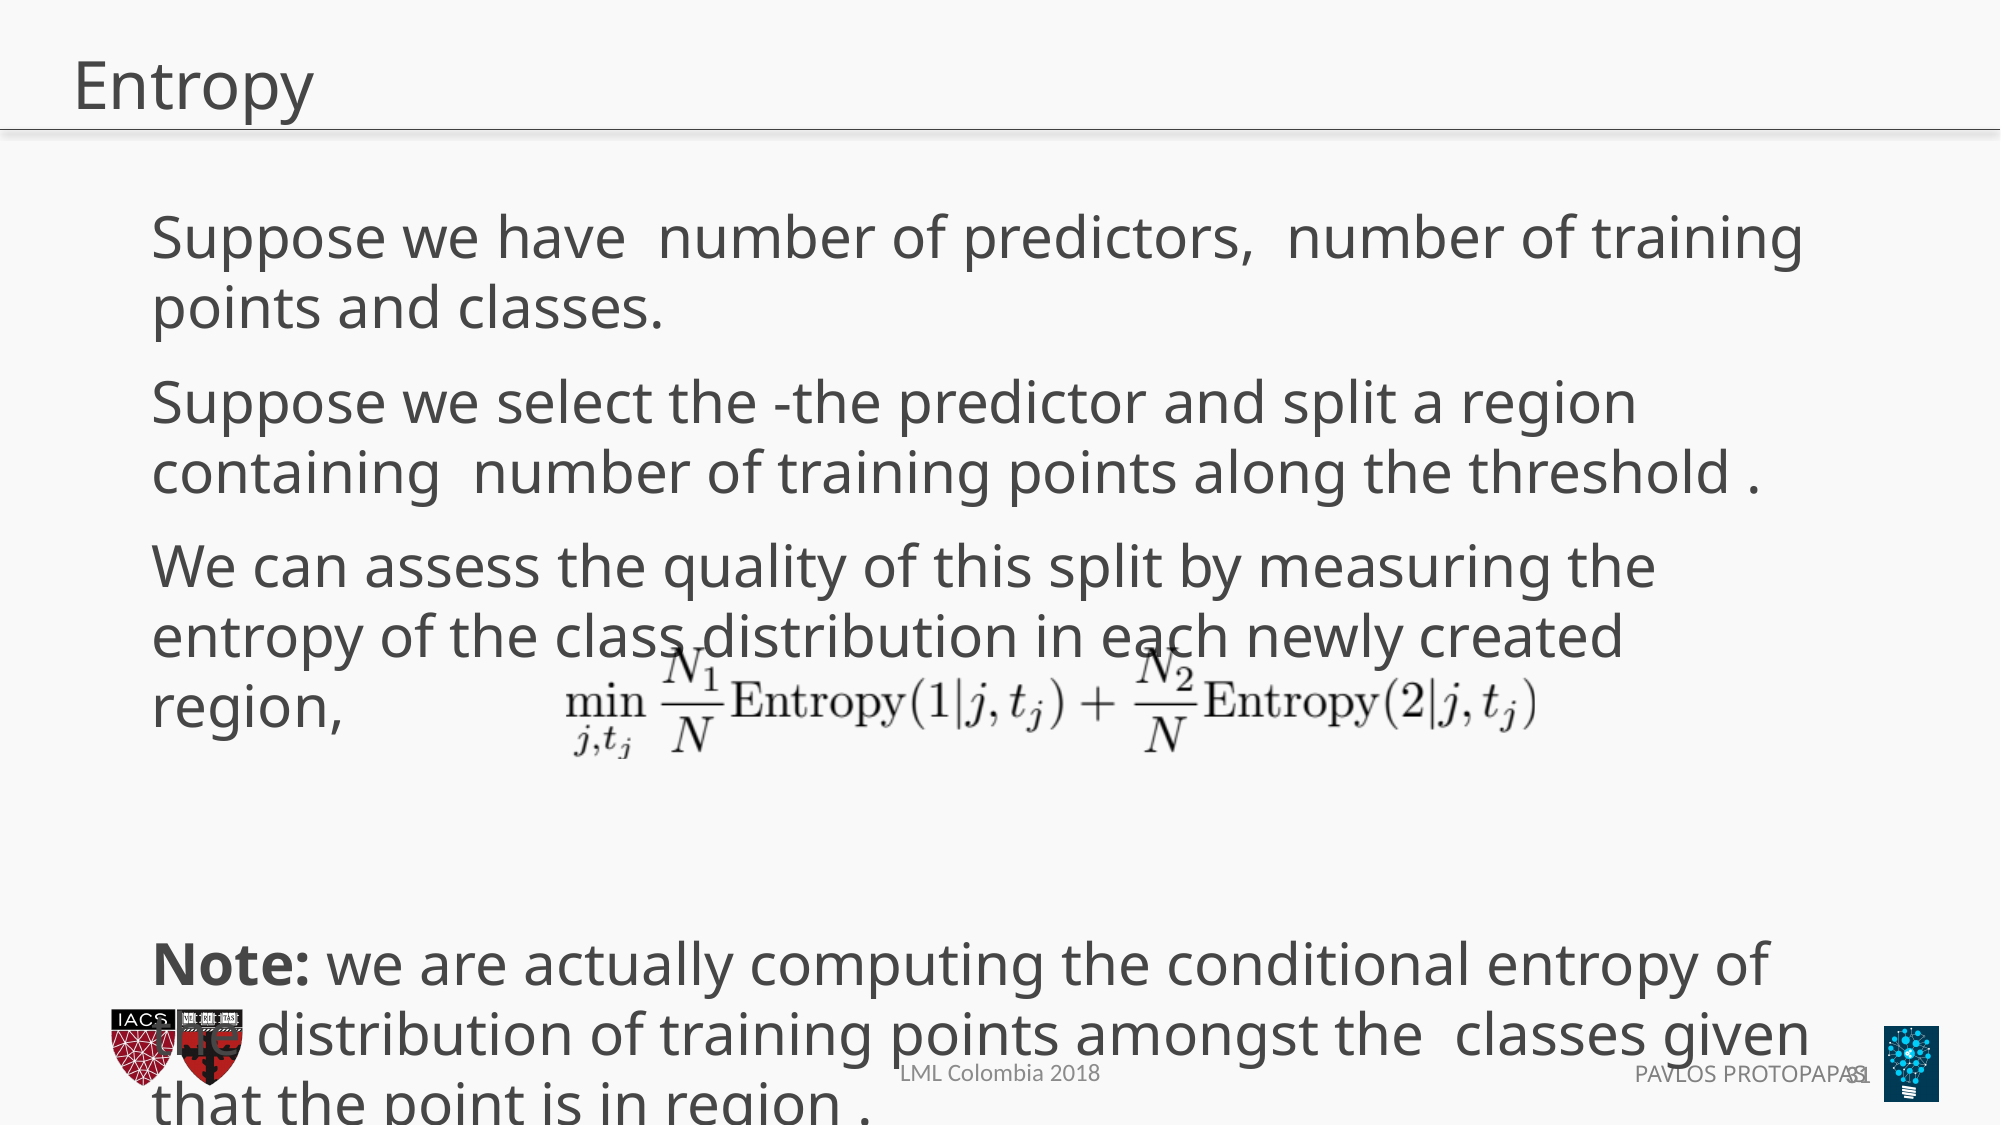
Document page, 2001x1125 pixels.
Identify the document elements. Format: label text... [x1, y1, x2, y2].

picture [565, 645, 1535, 759]
title Entropy [57, 35, 1943, 162]
picture [109, 1009, 243, 1086]
picture [1905, 1049, 1913, 1058]
picture [1903, 1086, 1915, 1098]
slide_number 31 [1419, 1043, 1886, 1104]
